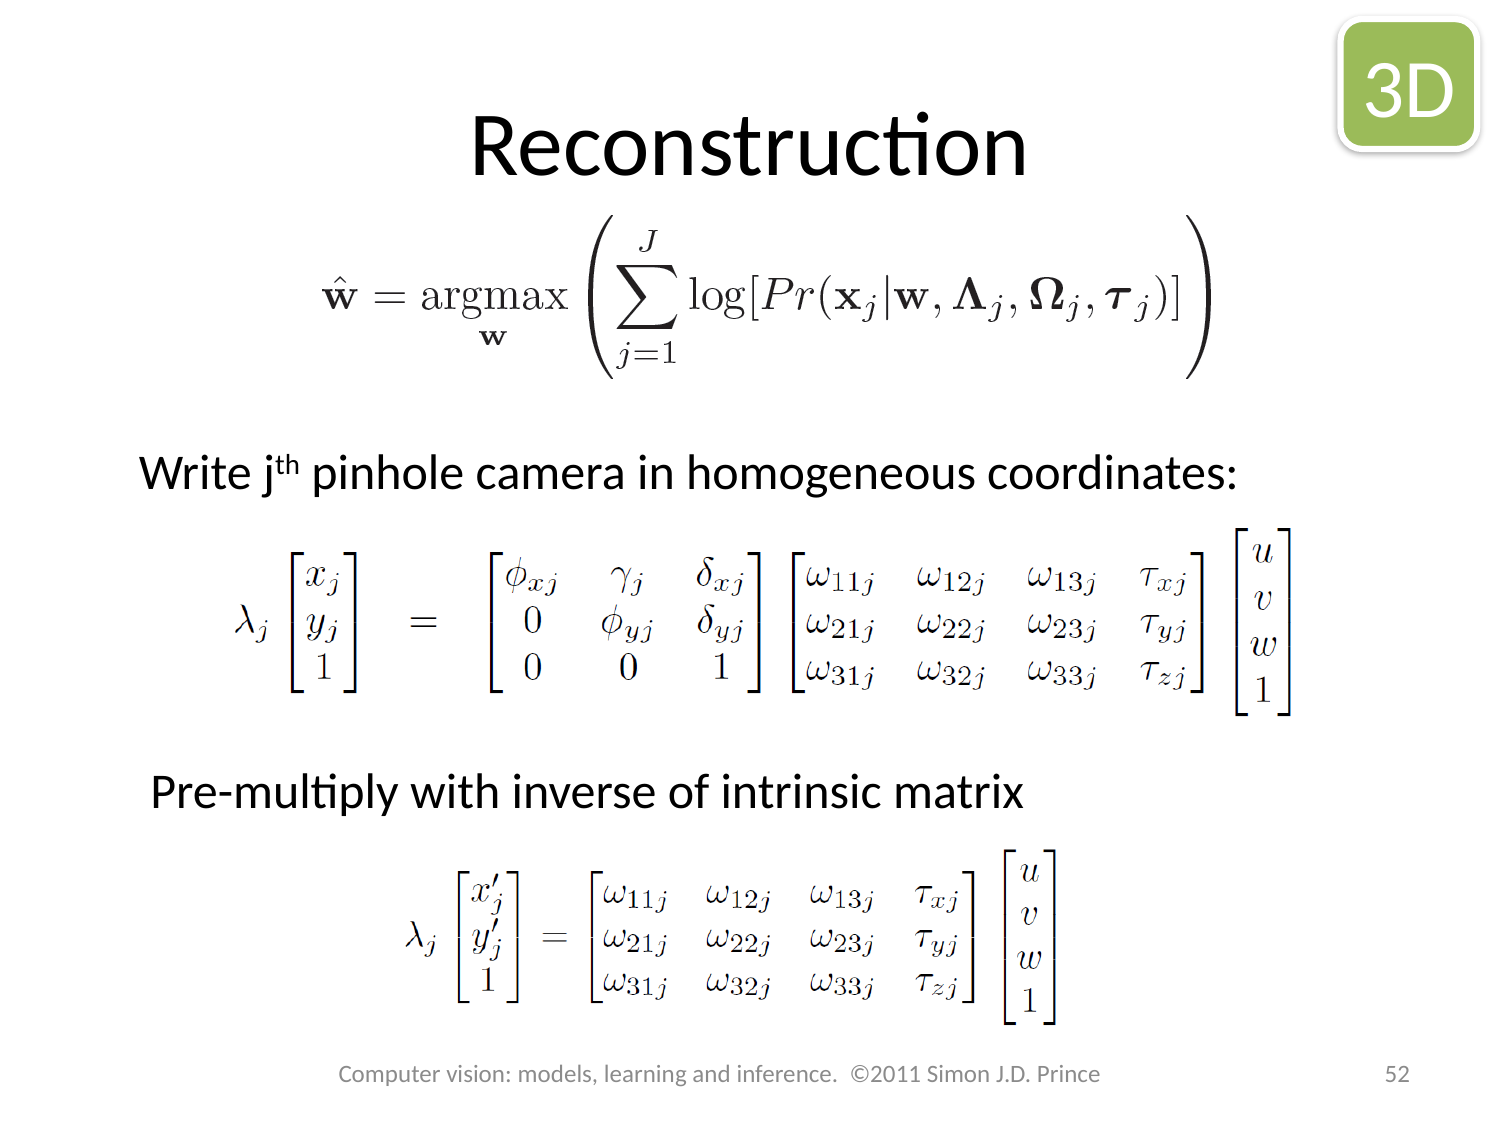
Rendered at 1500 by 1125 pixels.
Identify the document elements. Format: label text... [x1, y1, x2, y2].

picture [312, 207, 1220, 382]
text_box Pre-multiply with inverse of intrinsic matrix [135, 751, 1306, 827]
title Reconstruction [75, 45, 1425, 233]
text_box Write jth pinhole camera in homogeneous coordinates: [123, 432, 1294, 508]
picture [218, 503, 1306, 731]
footer Computer vision: models, learning and inference. ©2011 Simon J.D. Prince [301, 1042, 1140, 1103]
picture [395, 833, 1070, 1034]
slide_number 52 [1140, 1042, 1425, 1103]
text_box 3D [1337, 15, 1481, 153]
